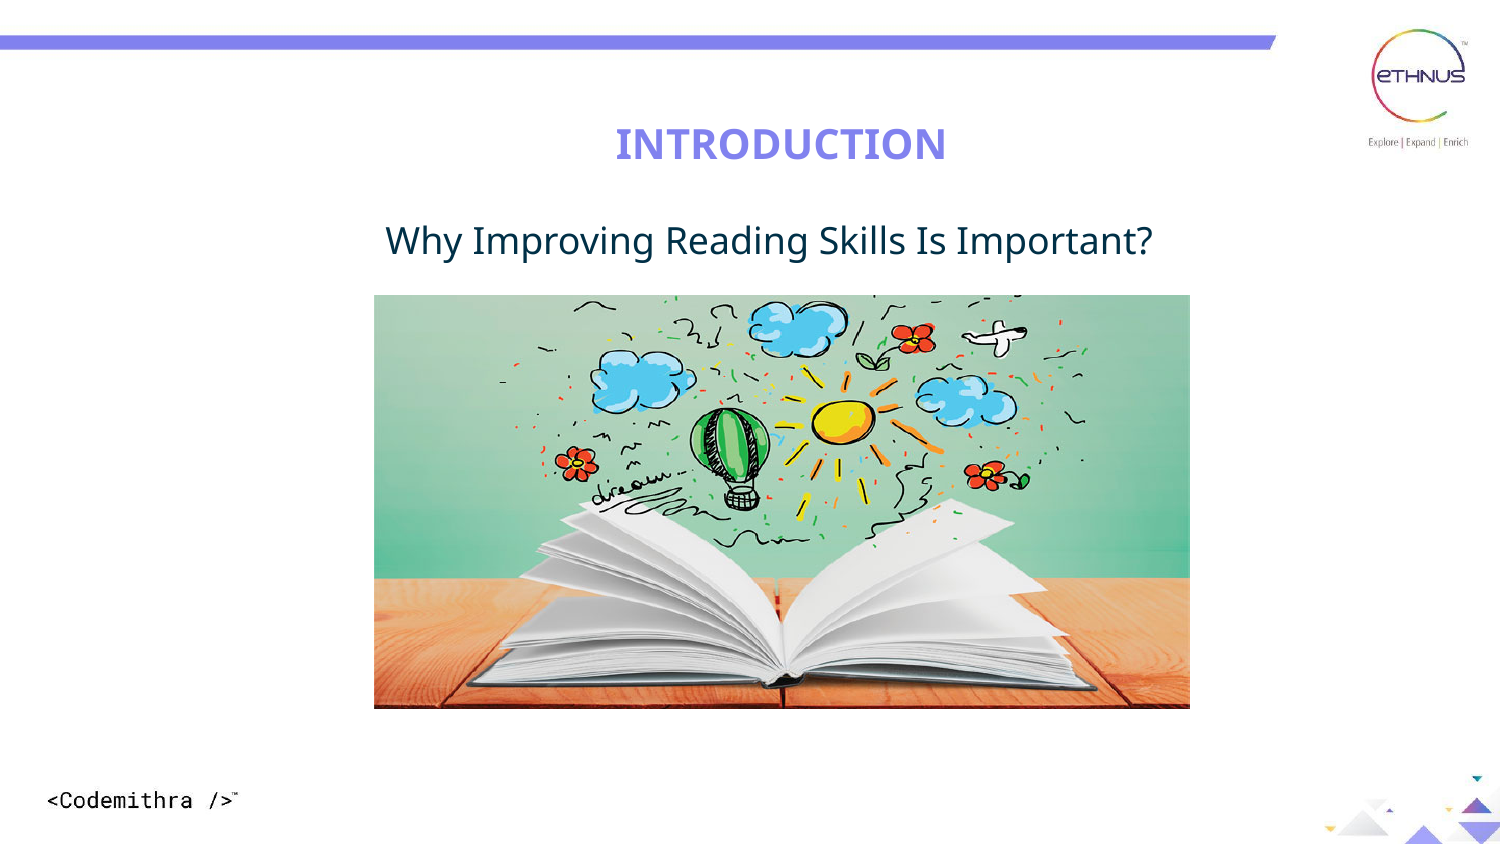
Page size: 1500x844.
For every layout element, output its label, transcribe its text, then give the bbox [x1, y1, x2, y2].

text_box Why Improving Reading Skills Is Important? [241, 184, 1298, 277]
text_box INTRODUCTION [535, 103, 1028, 184]
picture [0, 1, 1500, 844]
